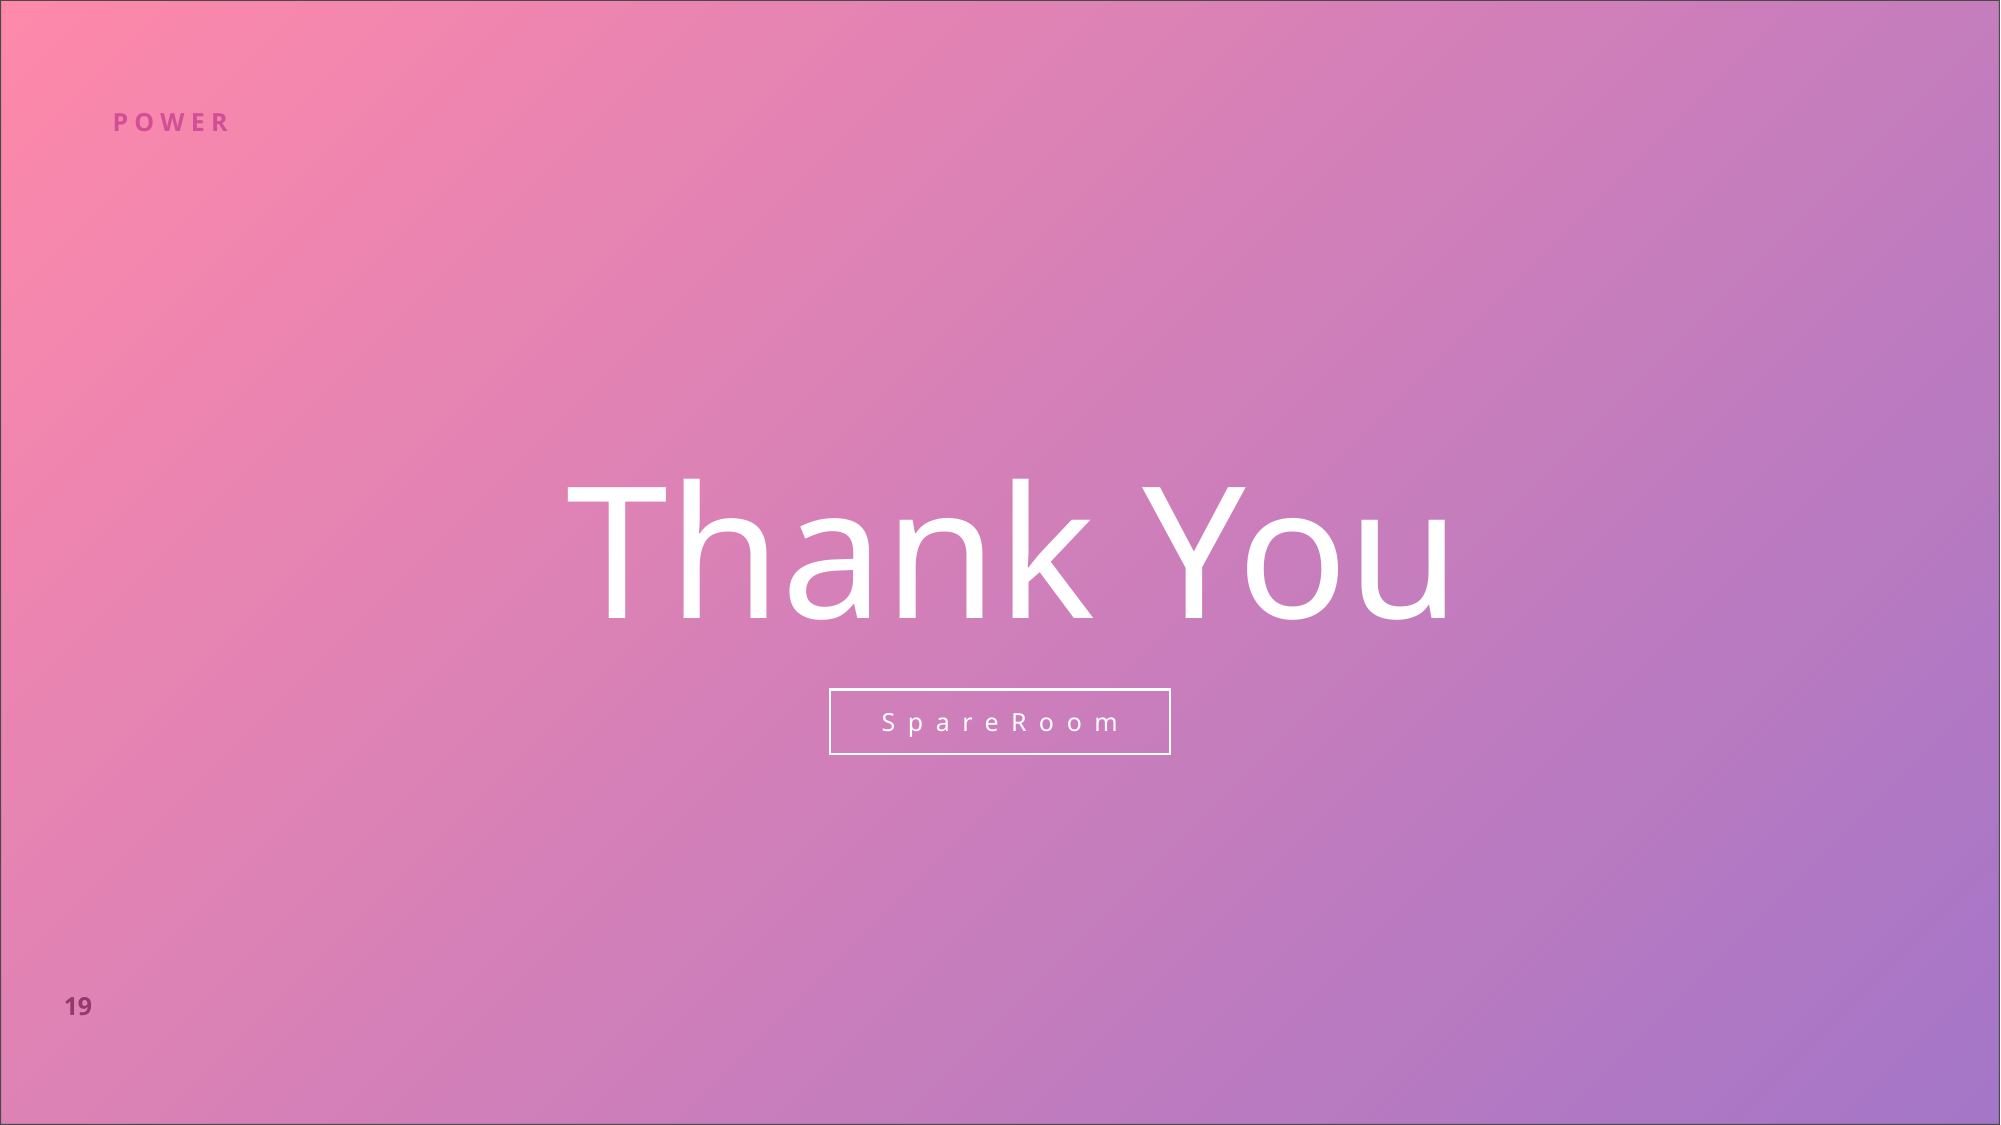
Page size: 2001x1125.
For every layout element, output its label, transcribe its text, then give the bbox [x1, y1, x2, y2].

text_box Thank You [307, 435, 1721, 656]
text_box [0, 0, 2000, 1125]
text_box SpareRoom [829, 688, 1171, 755]
